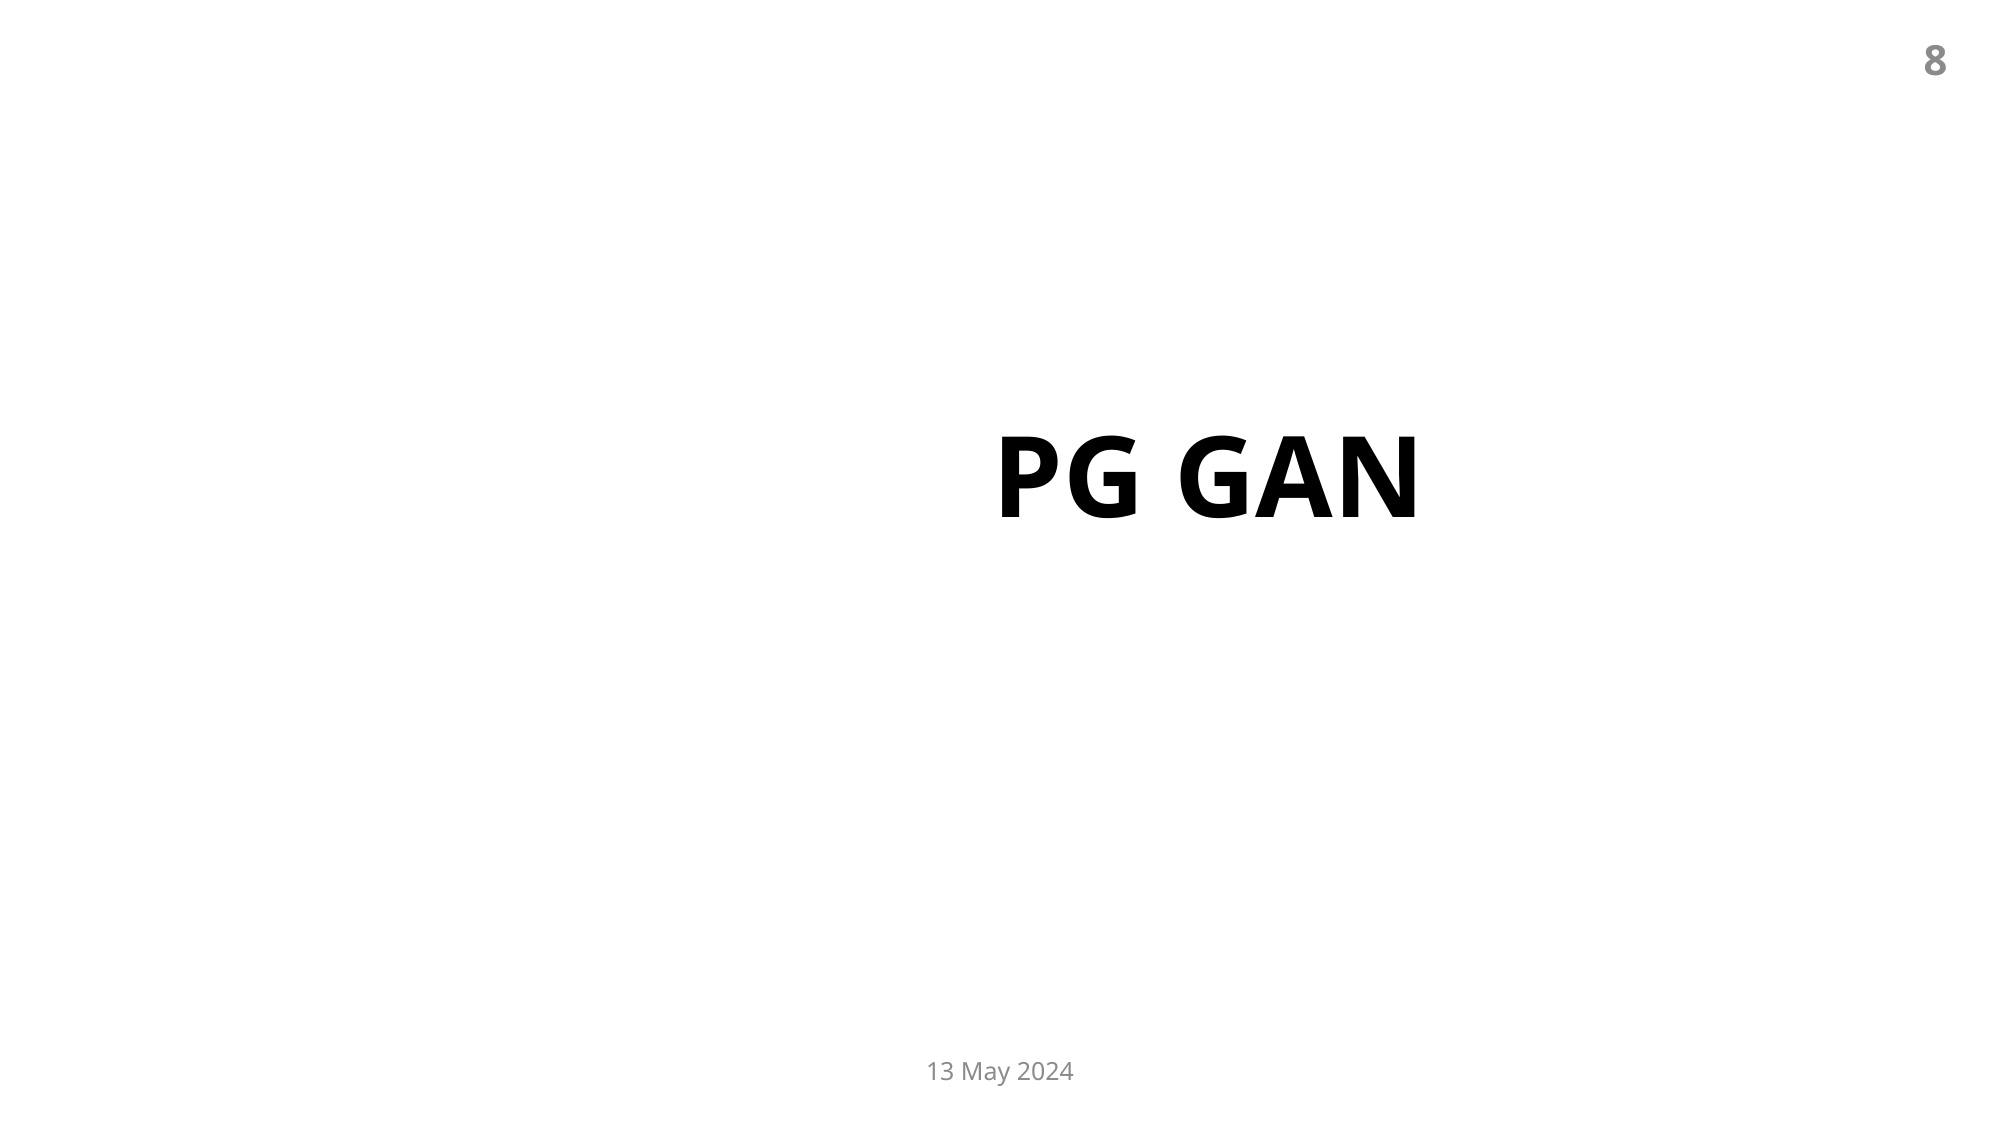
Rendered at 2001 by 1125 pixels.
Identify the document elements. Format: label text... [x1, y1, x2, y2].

text_box 8 [1512, 28, 1963, 89]
text_box PG GAN [977, 397, 2000, 548]
footer 13 May 2024 [662, 1042, 1338, 1103]
